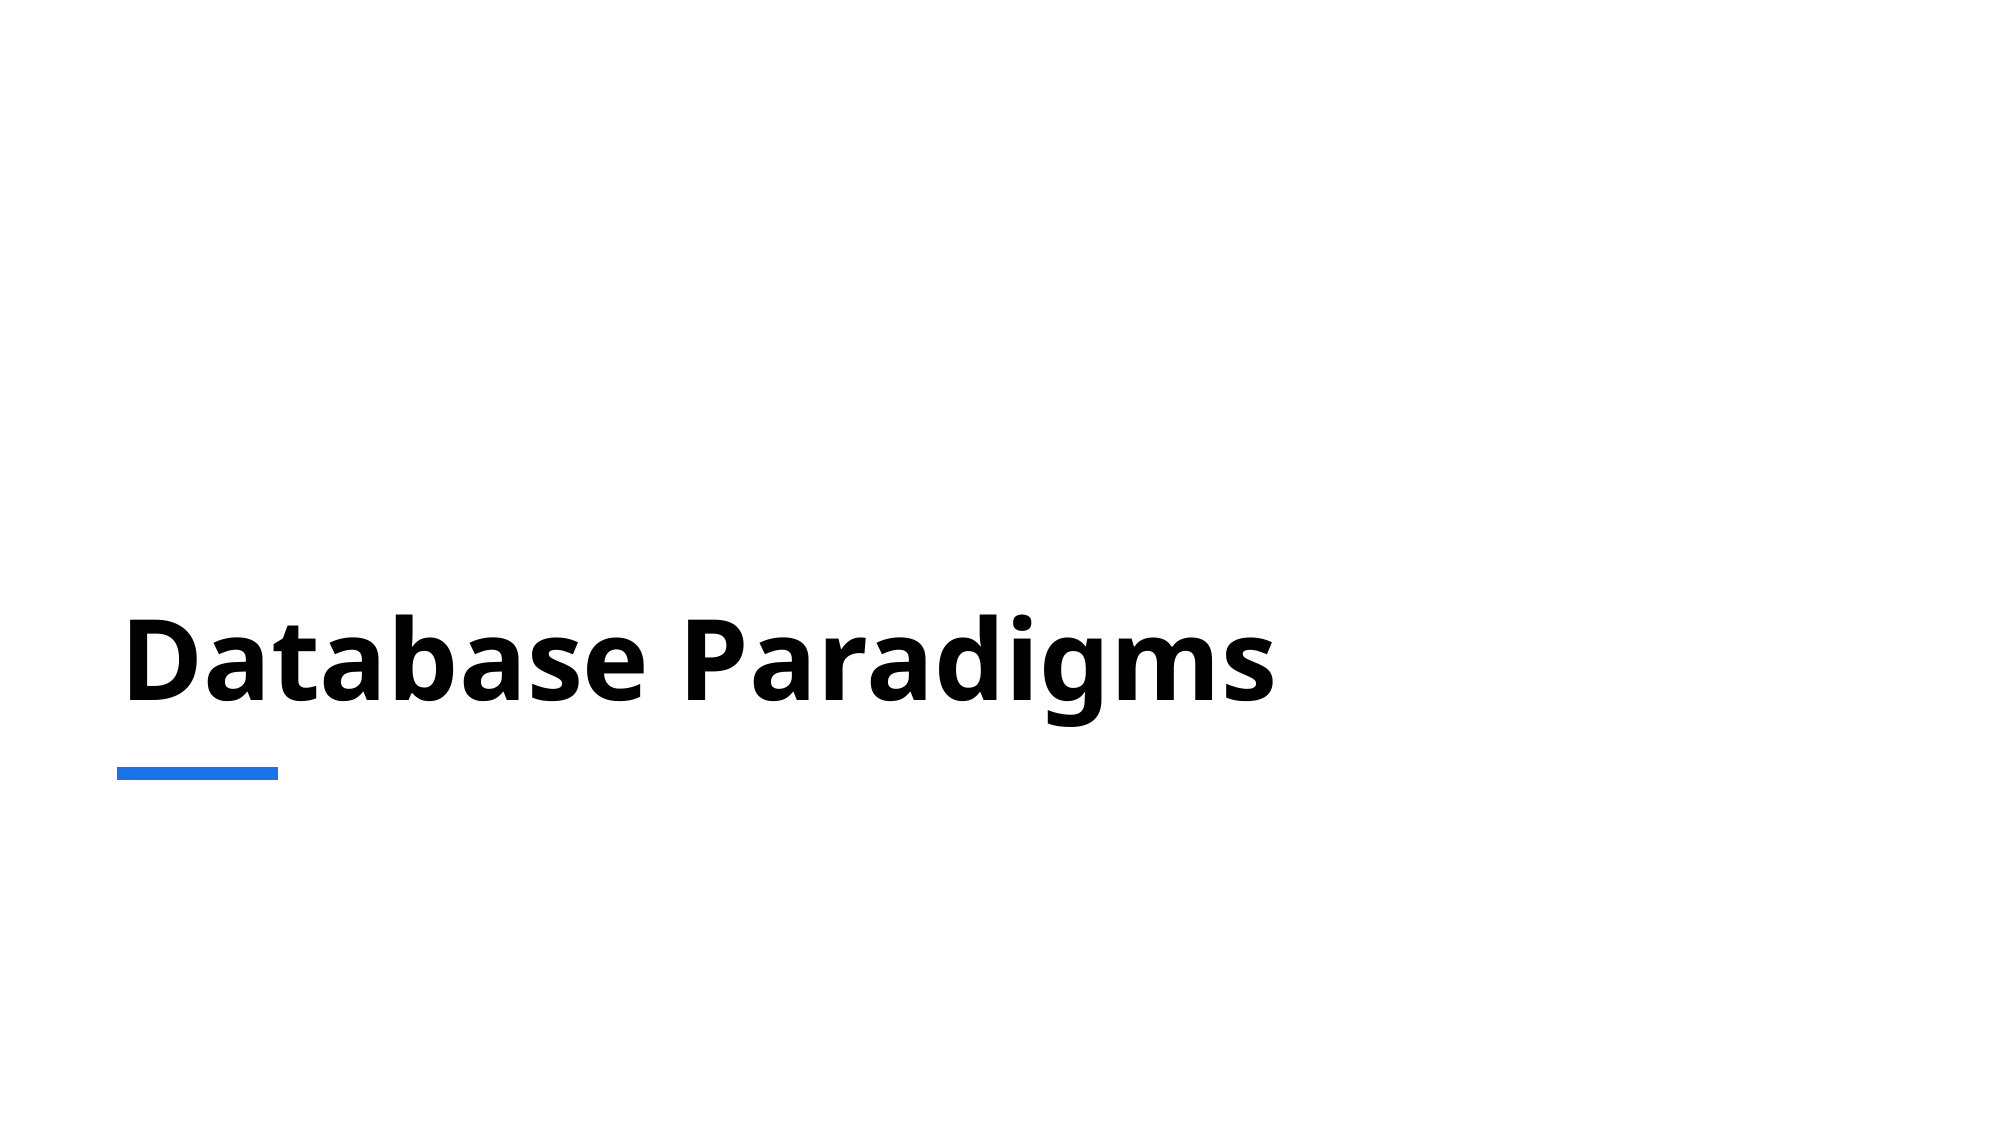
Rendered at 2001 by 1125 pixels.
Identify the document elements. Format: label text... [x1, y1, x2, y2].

title Database Paradigms [105, 211, 1617, 731]
